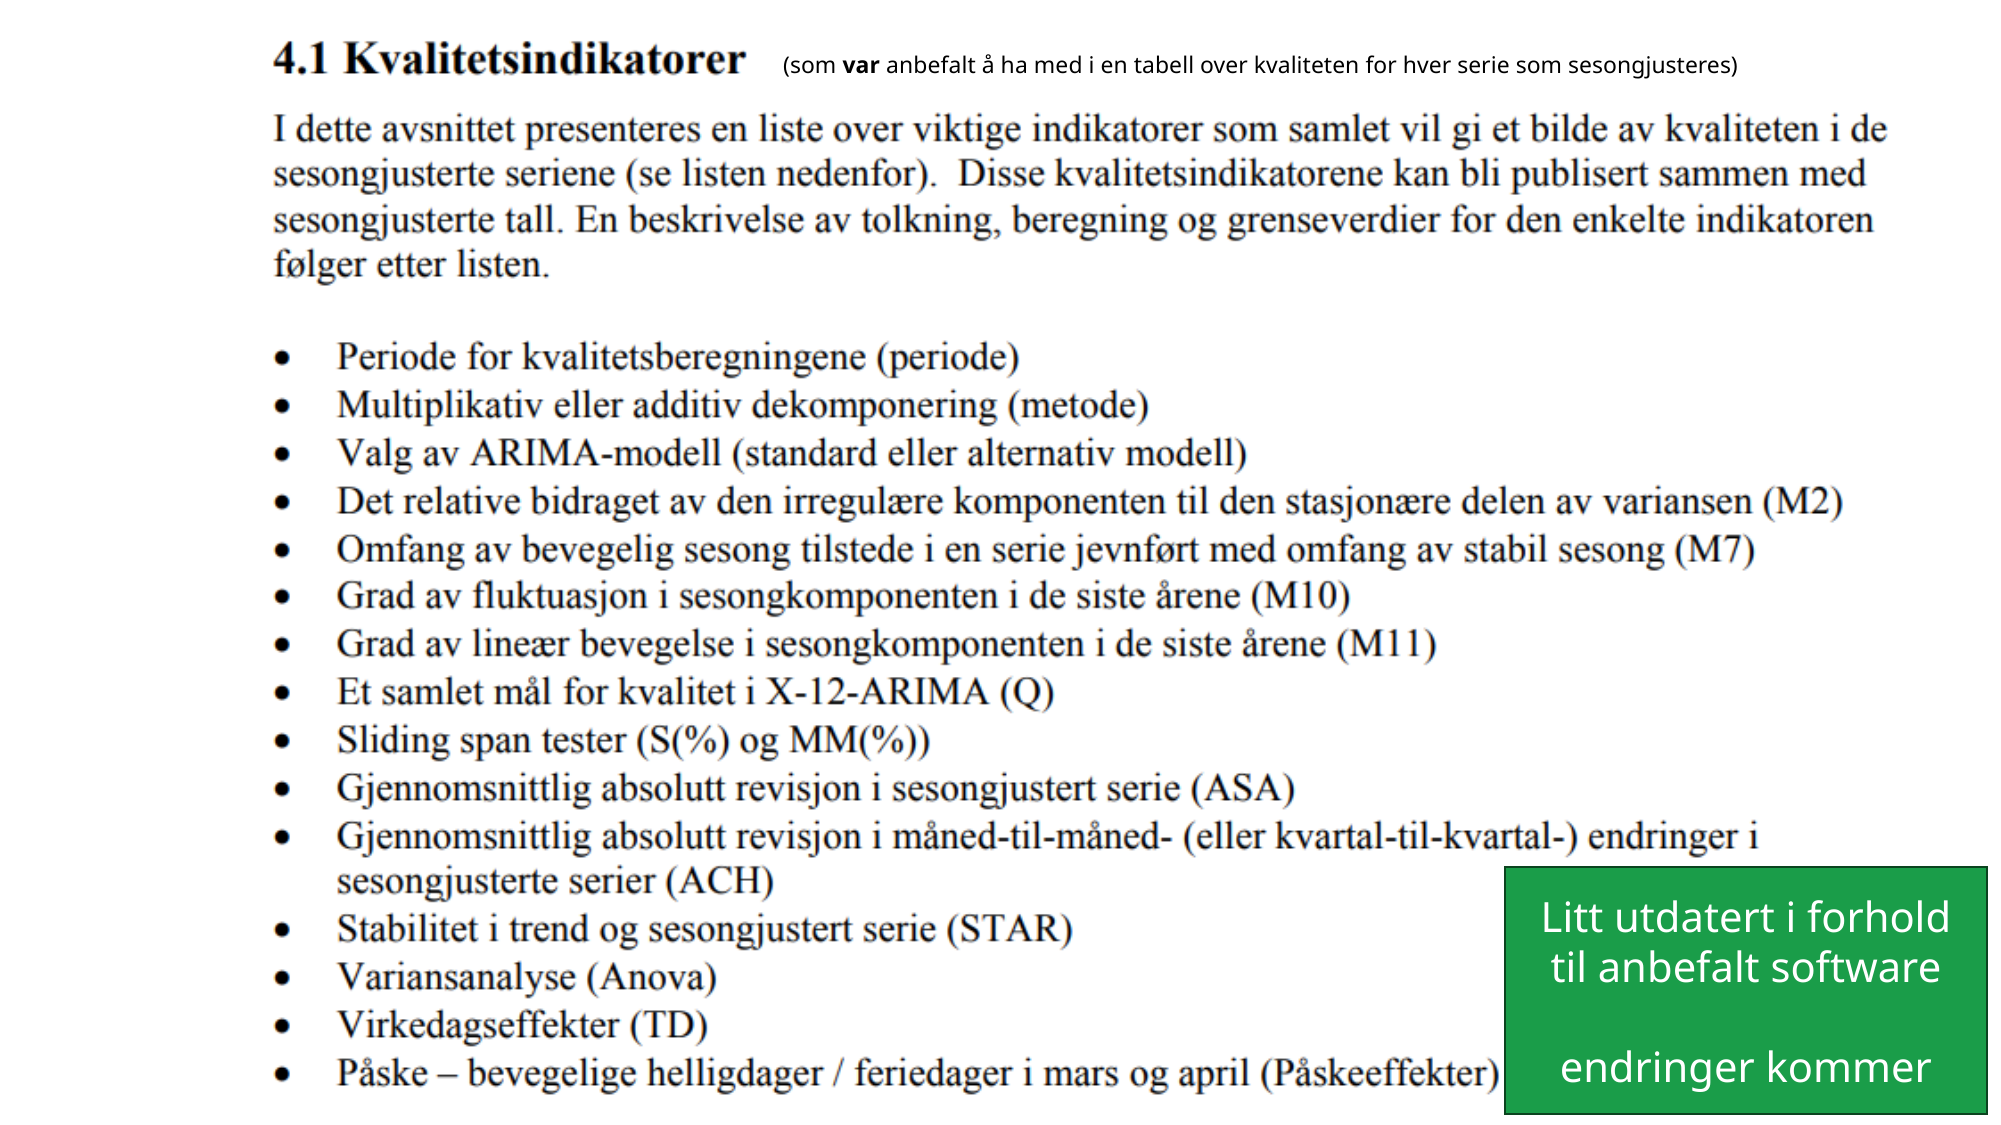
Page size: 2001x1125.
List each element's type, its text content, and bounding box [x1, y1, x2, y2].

text_box Litt utdatert i forhold til anbefalt software endringer kommer [1909, 866, 1988, 1115]
picture [249, 31, 2000, 1125]
